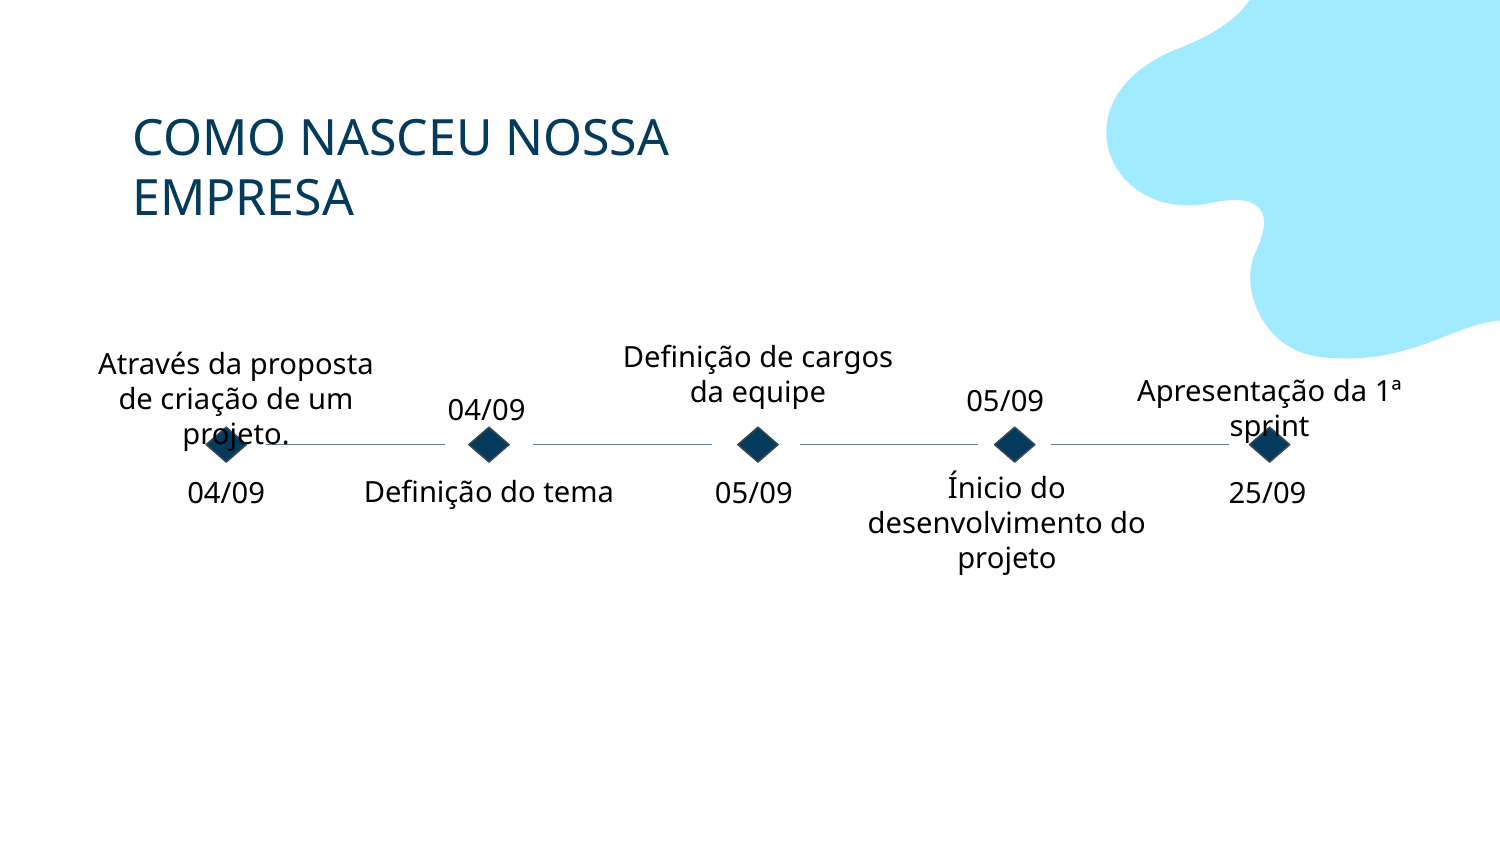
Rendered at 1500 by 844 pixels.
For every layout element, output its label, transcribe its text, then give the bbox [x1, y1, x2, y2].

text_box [205, 426, 1290, 463]
text_box Definição de cargos da equipe [600, 330, 916, 416]
text_box Apresentação da 1ª sprint [1112, 365, 1428, 451]
text_box 04/09 [172, 467, 280, 517]
text_box Através da proposta de criação de um projeto. [78, 337, 394, 458]
text_box Ínicio do desenvolvimento do projeto [849, 471, 1165, 582]
text_box Definição do tema [331, 471, 647, 516]
text_box 05/09 [700, 471, 808, 518]
title COMO NASCEU NOSSA EMPRESA [117, 90, 873, 184]
text_box 04/09 [432, 383, 541, 425]
text_box 25/09 [1213, 466, 1322, 517]
text_box 05/09 [951, 374, 1059, 425]
